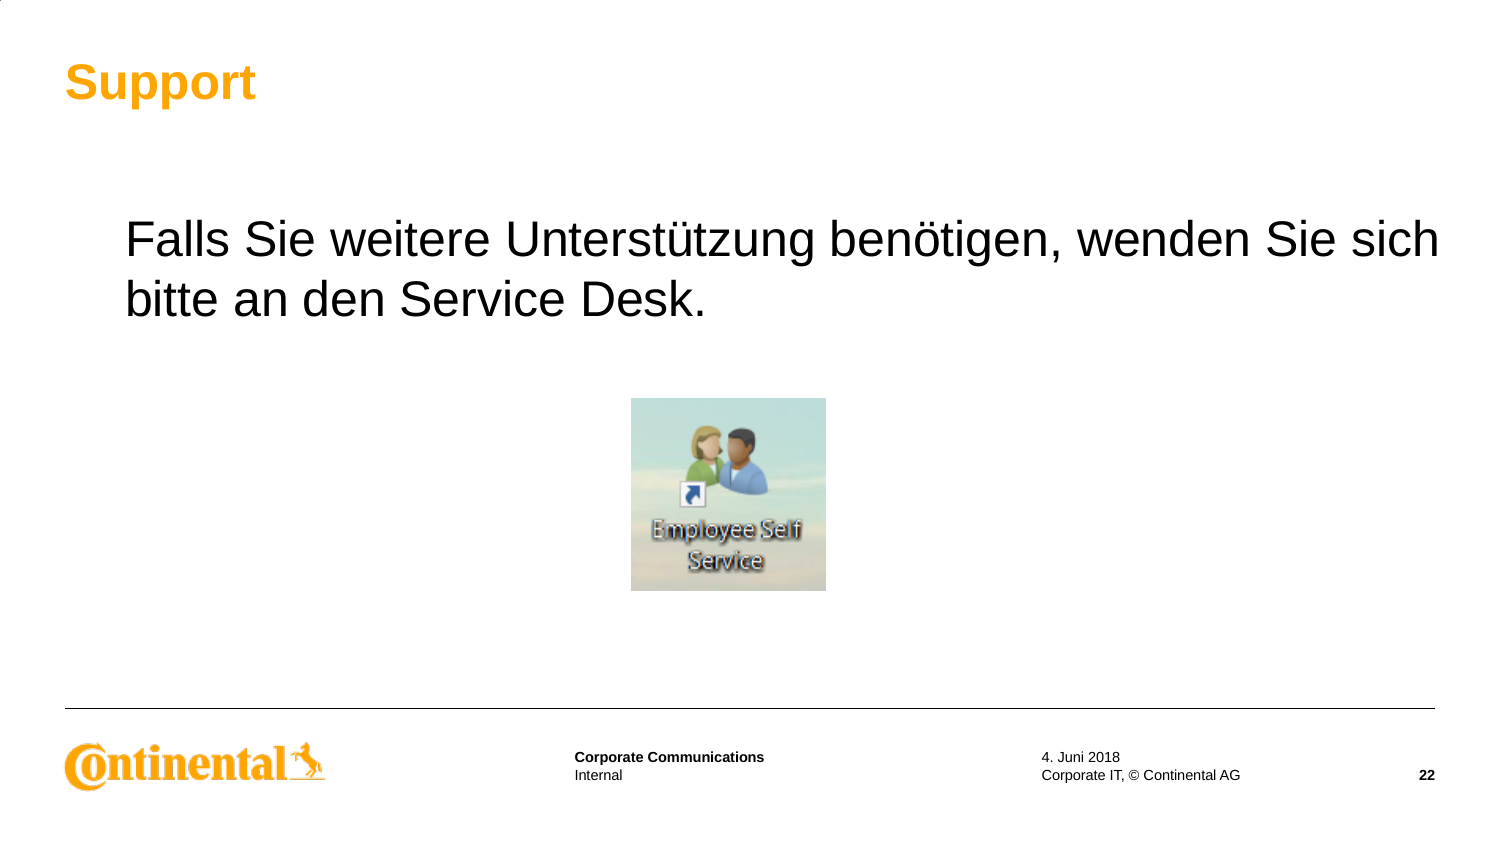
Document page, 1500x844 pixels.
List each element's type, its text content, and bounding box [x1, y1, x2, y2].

title Support [64, 49, 1436, 168]
text_box [64, 221, 1412, 682]
footer Corporate IT, © Continental AG [1041, 765, 1371, 784]
slide_number 22 [1376, 765, 1436, 784]
picture [631, 398, 826, 592]
text_box Falls Sie weitere Unterstützung benötigen, wenden Sie sich bitte an den Service Desk. [35, 199, 1465, 395]
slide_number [1041, 746, 1371, 765]
